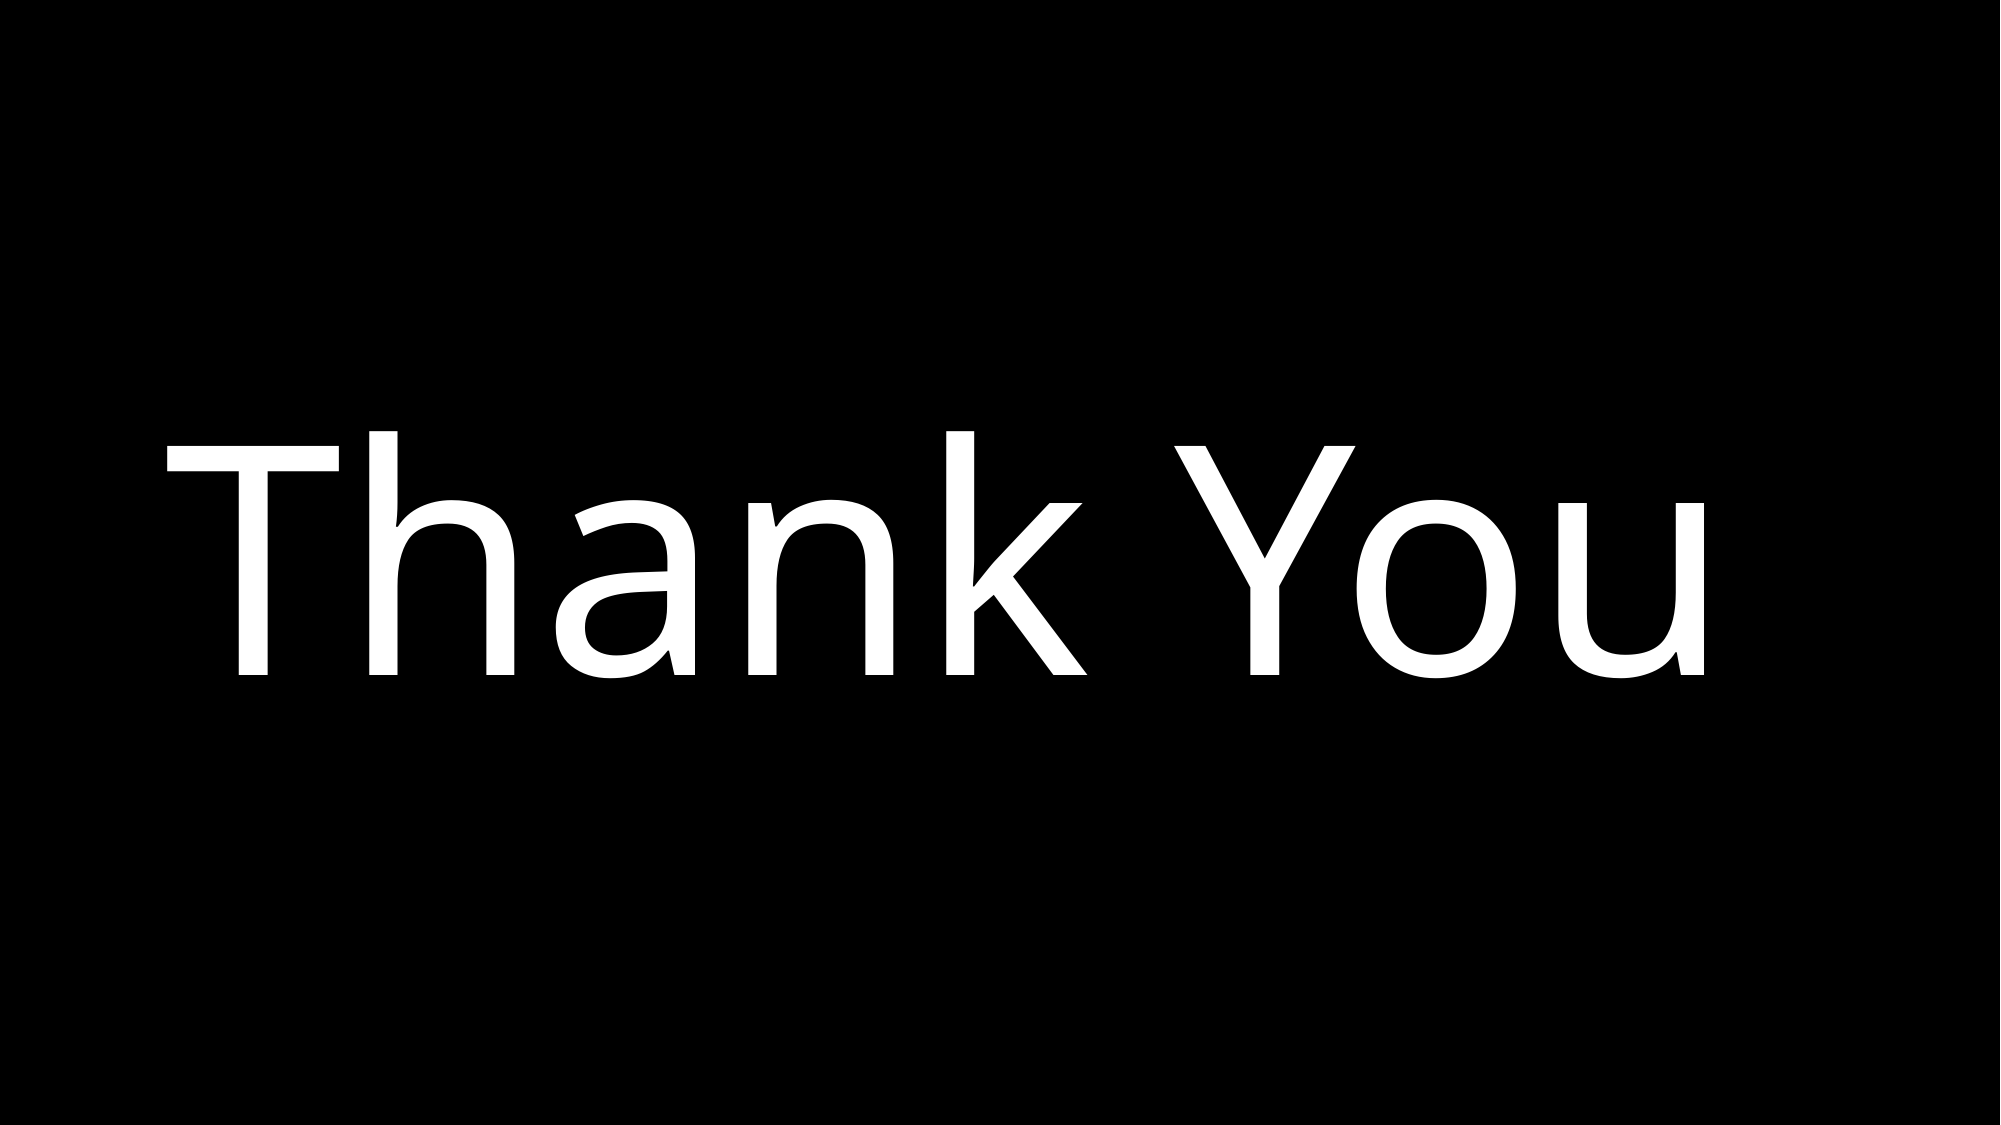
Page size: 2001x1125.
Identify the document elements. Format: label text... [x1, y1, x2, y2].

list Thank You [149, 390, 1875, 1105]
